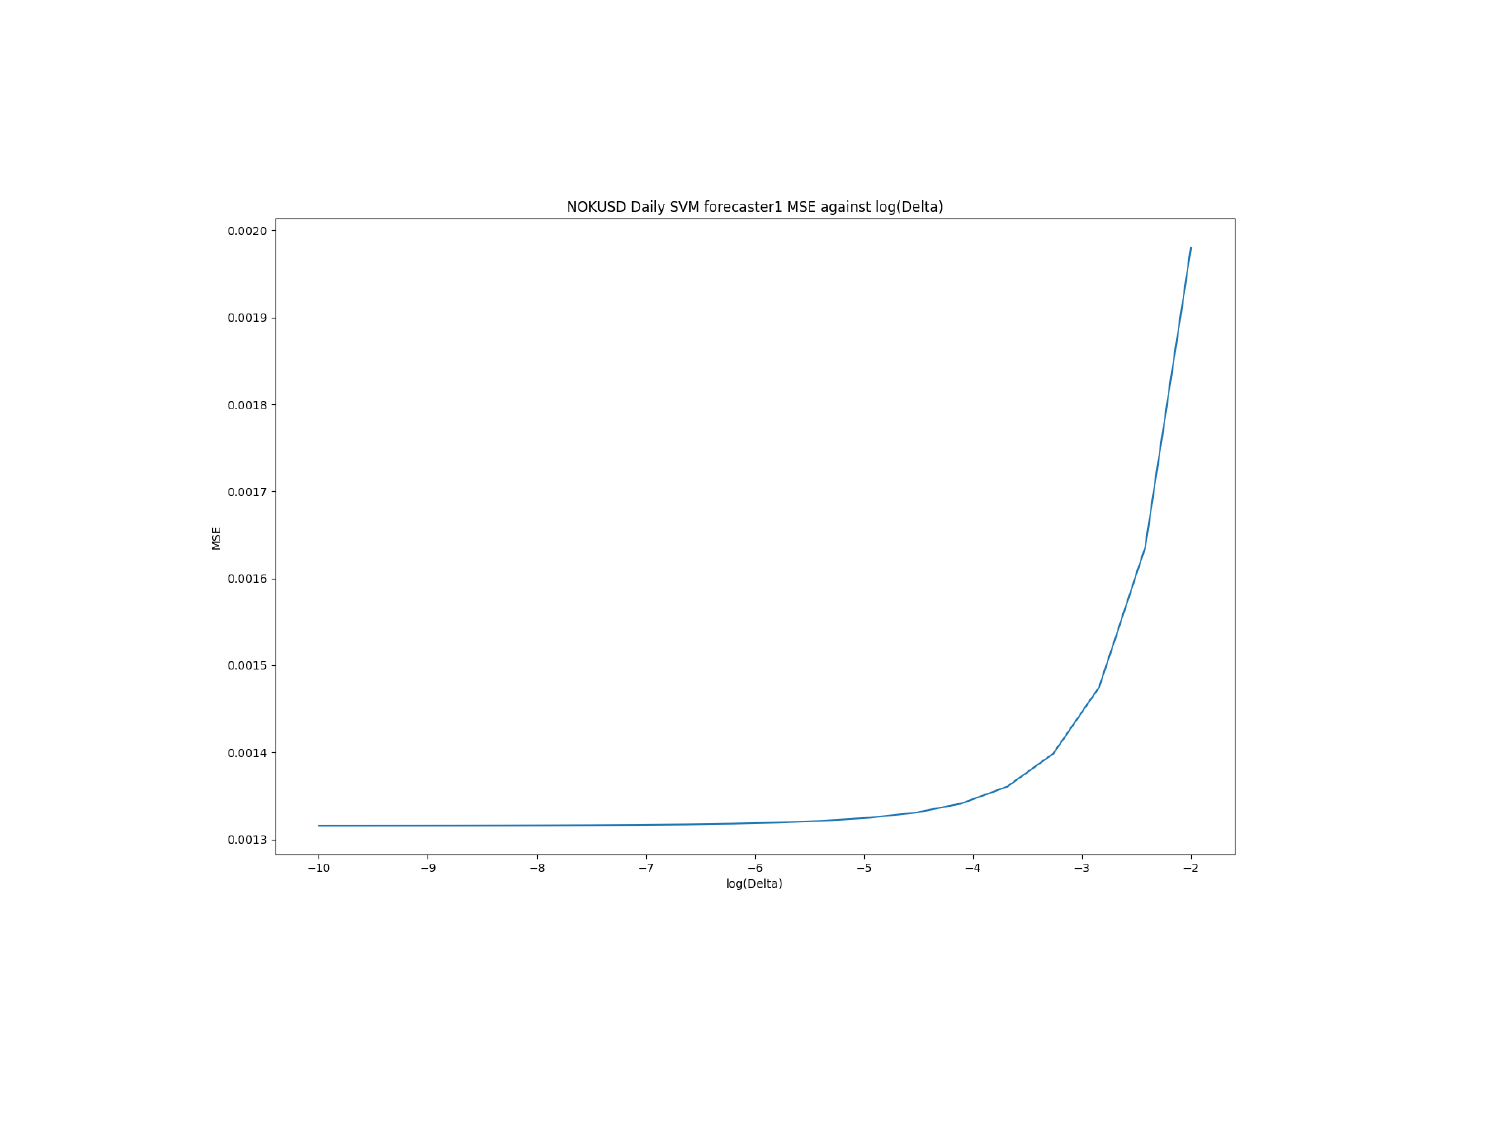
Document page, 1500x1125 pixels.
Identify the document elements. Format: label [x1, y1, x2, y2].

picture [119, 119, 1358, 946]
